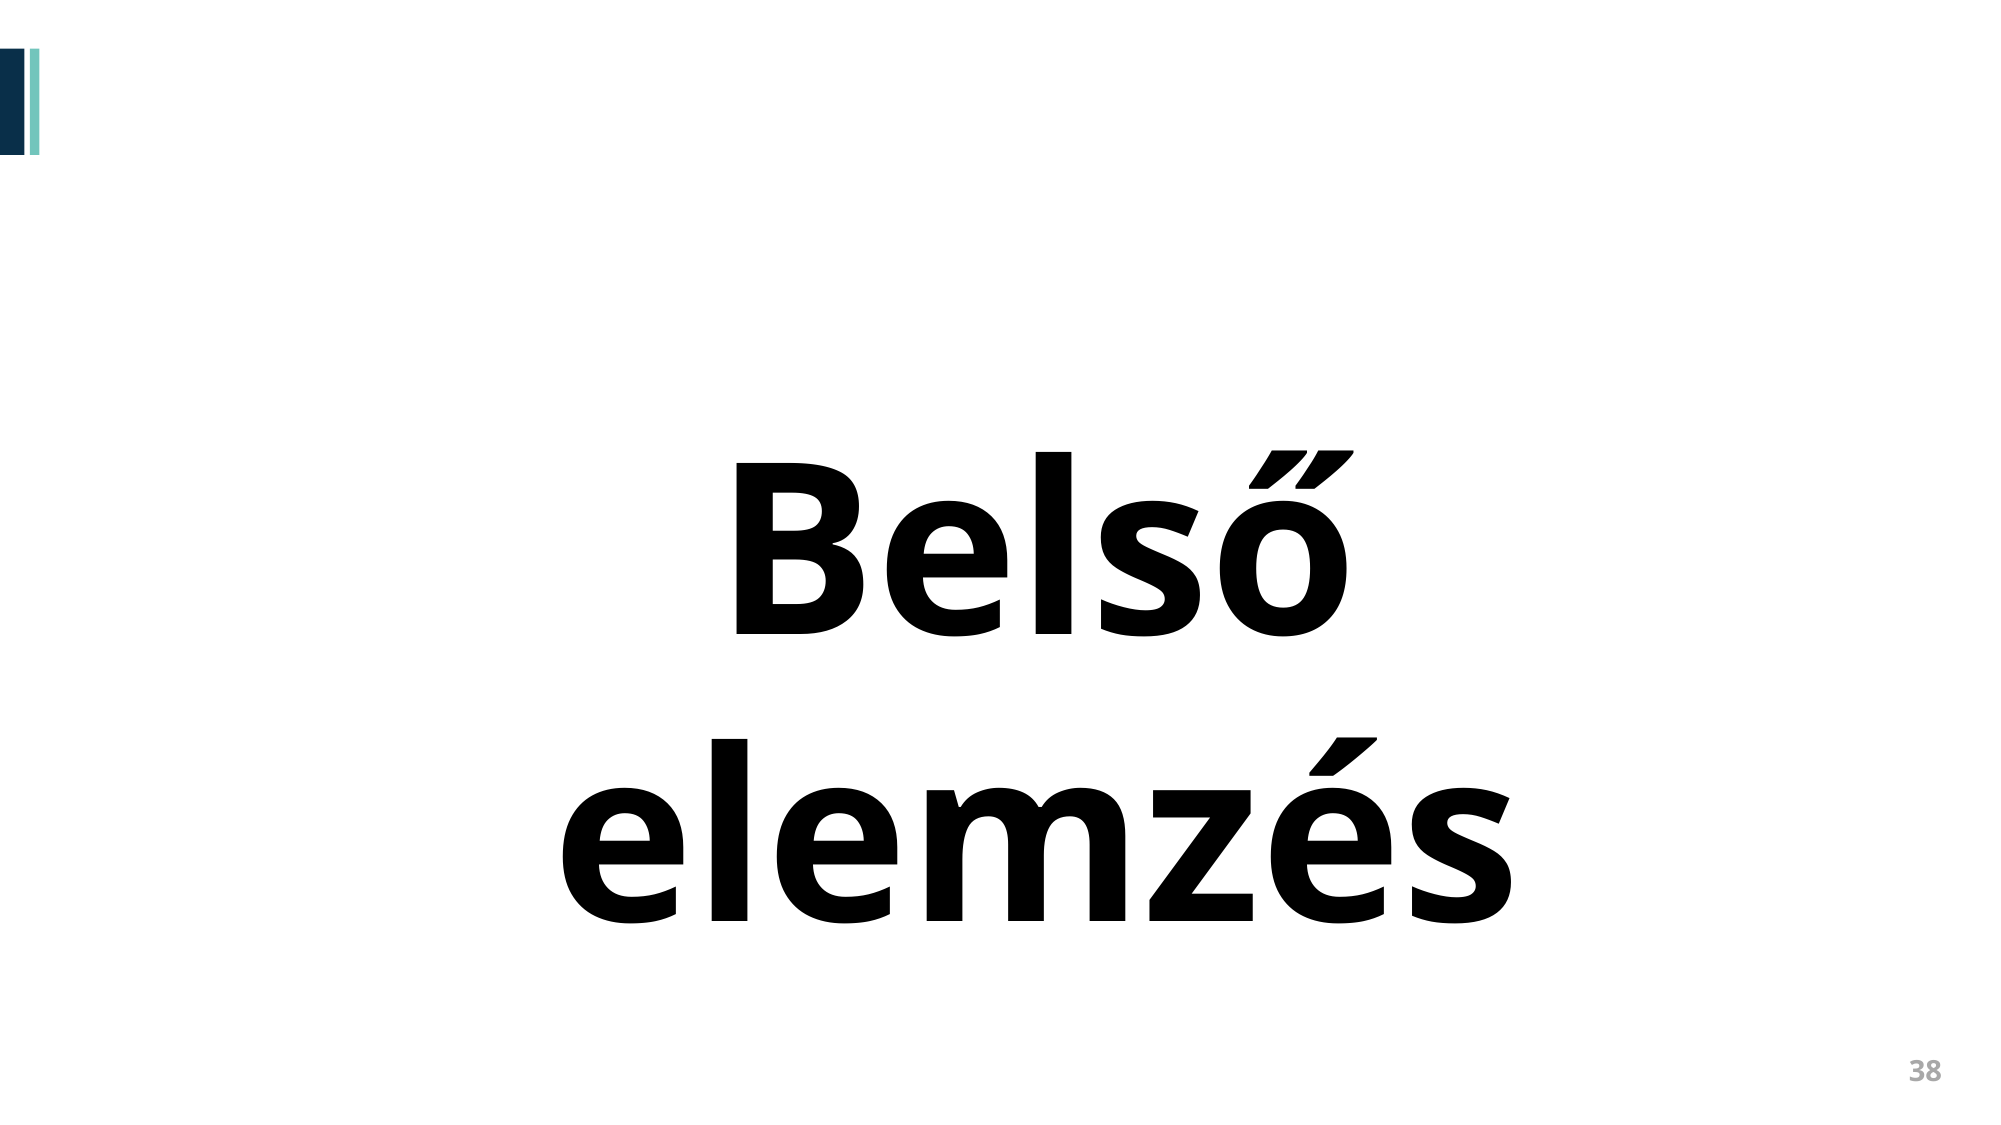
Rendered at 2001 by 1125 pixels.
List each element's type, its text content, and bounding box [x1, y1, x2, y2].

slide_number 38 [1507, 1042, 1958, 1103]
text_box Belső elemzés [406, 387, 1667, 978]
